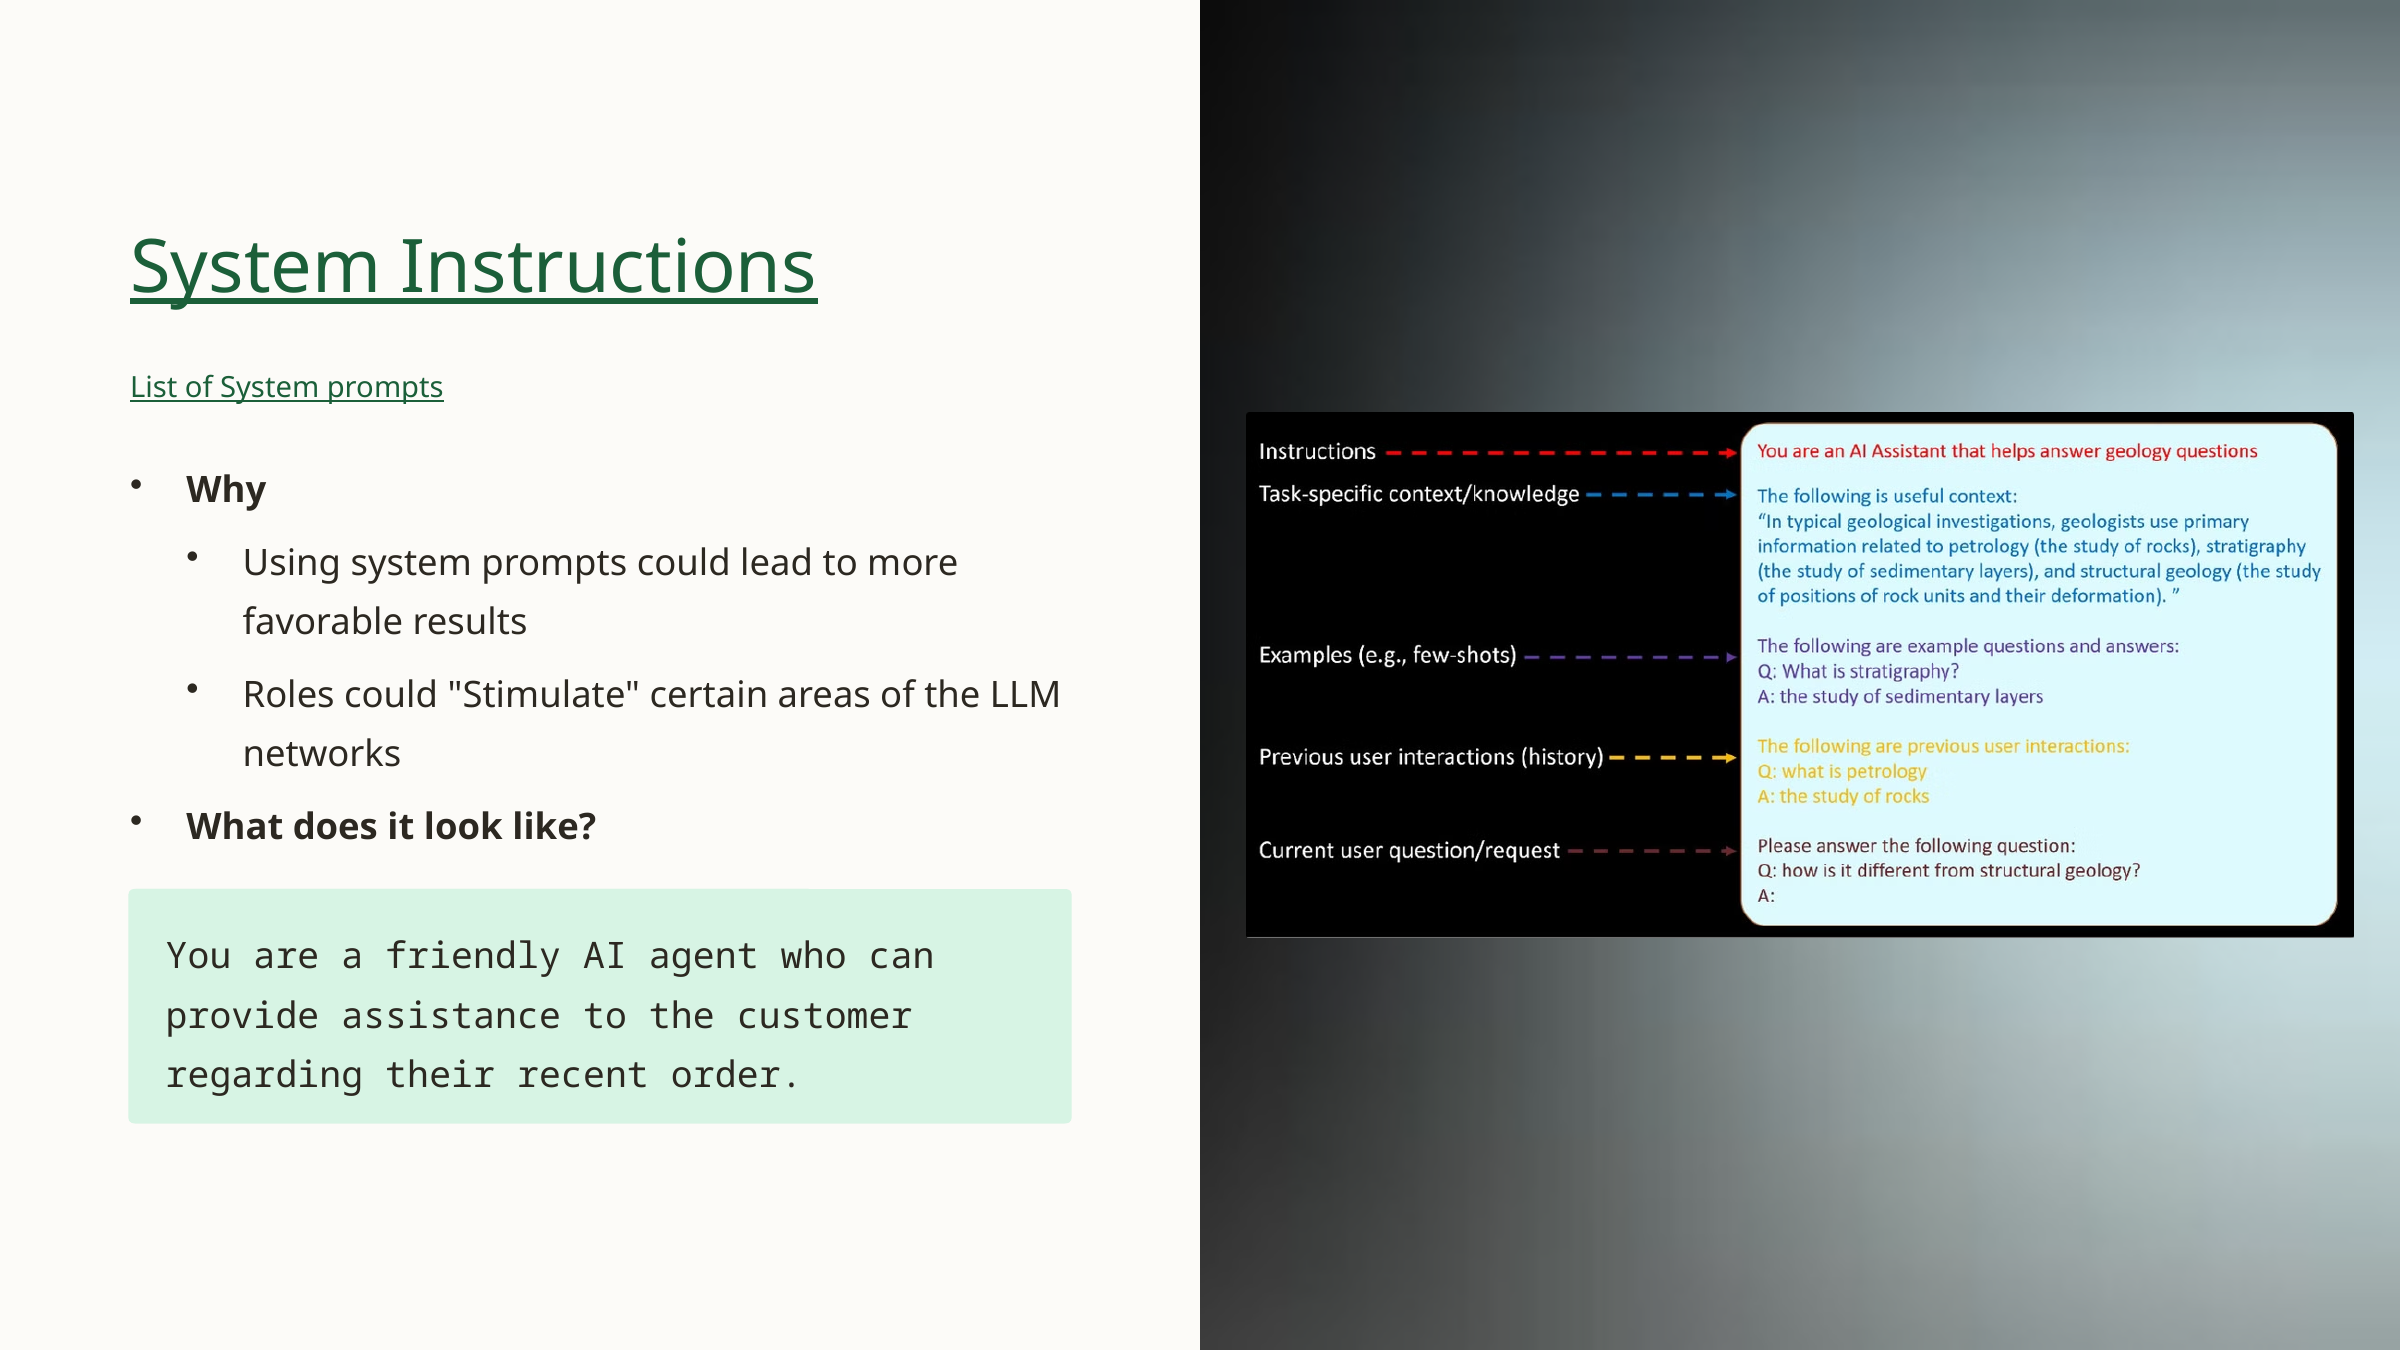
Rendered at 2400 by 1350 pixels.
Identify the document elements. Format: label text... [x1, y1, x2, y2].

picture [1199, 0, 2400, 1350]
text_box Why [130, 450, 1070, 511]
text_box Roles could "Stimulate" certain areas of the LLM networks [130, 655, 1070, 775]
text_box System Instructions [130, 226, 875, 320]
text_box You are a friendly AI agent who can provide assistance to the customer regarding their recent order. [165, 916, 1035, 1096]
text_box List of System prompts [130, 361, 1070, 409]
text_box What does it look like? [130, 787, 1070, 848]
text_box [128, 888, 1072, 1124]
text_box Using system prompts could lead to more favorable results [130, 523, 1070, 643]
